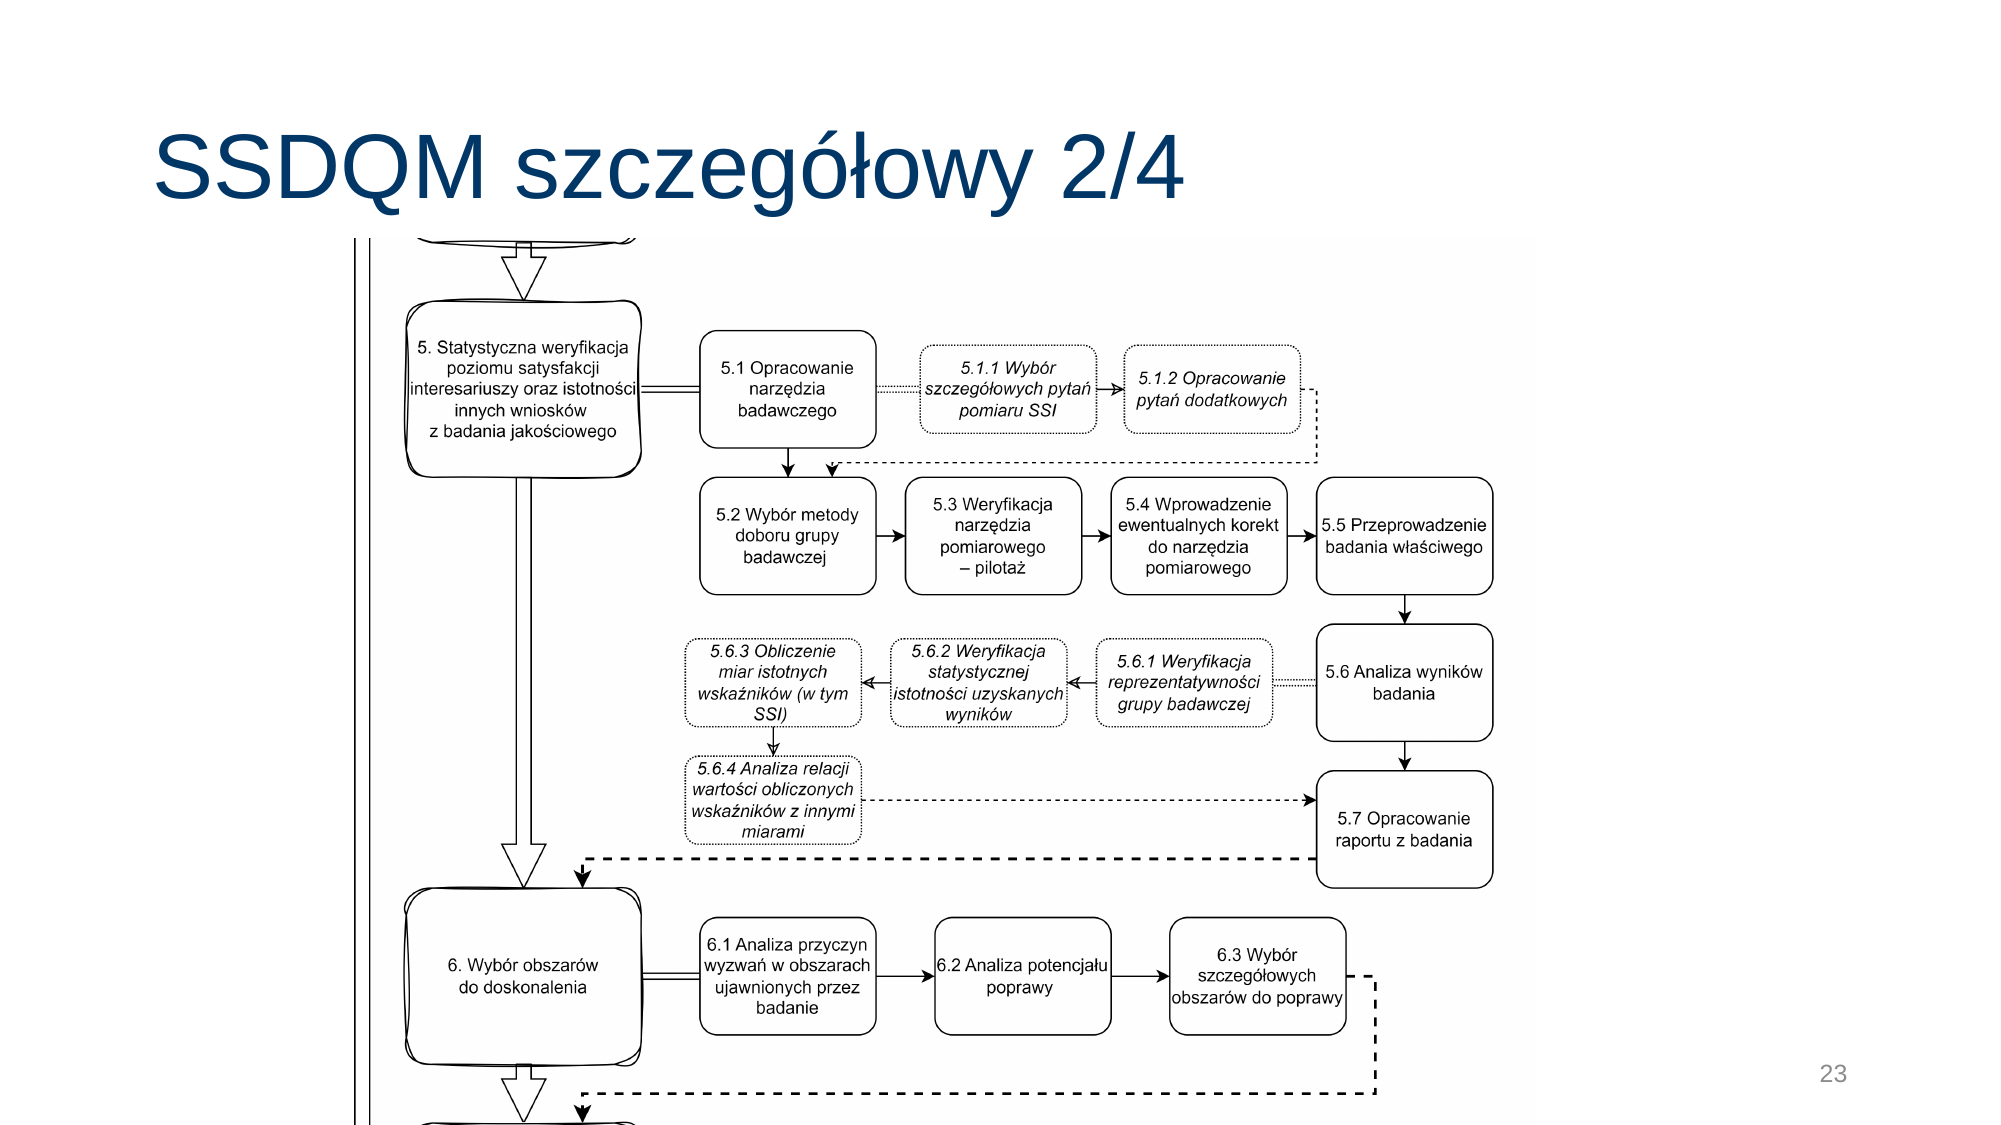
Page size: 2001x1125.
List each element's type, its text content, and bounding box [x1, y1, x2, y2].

slide_number 23 [1536, 1042, 1863, 1103]
picture [354, 238, 1536, 1125]
title SSDQM szczegółowy 2/4 [137, 59, 1863, 278]
